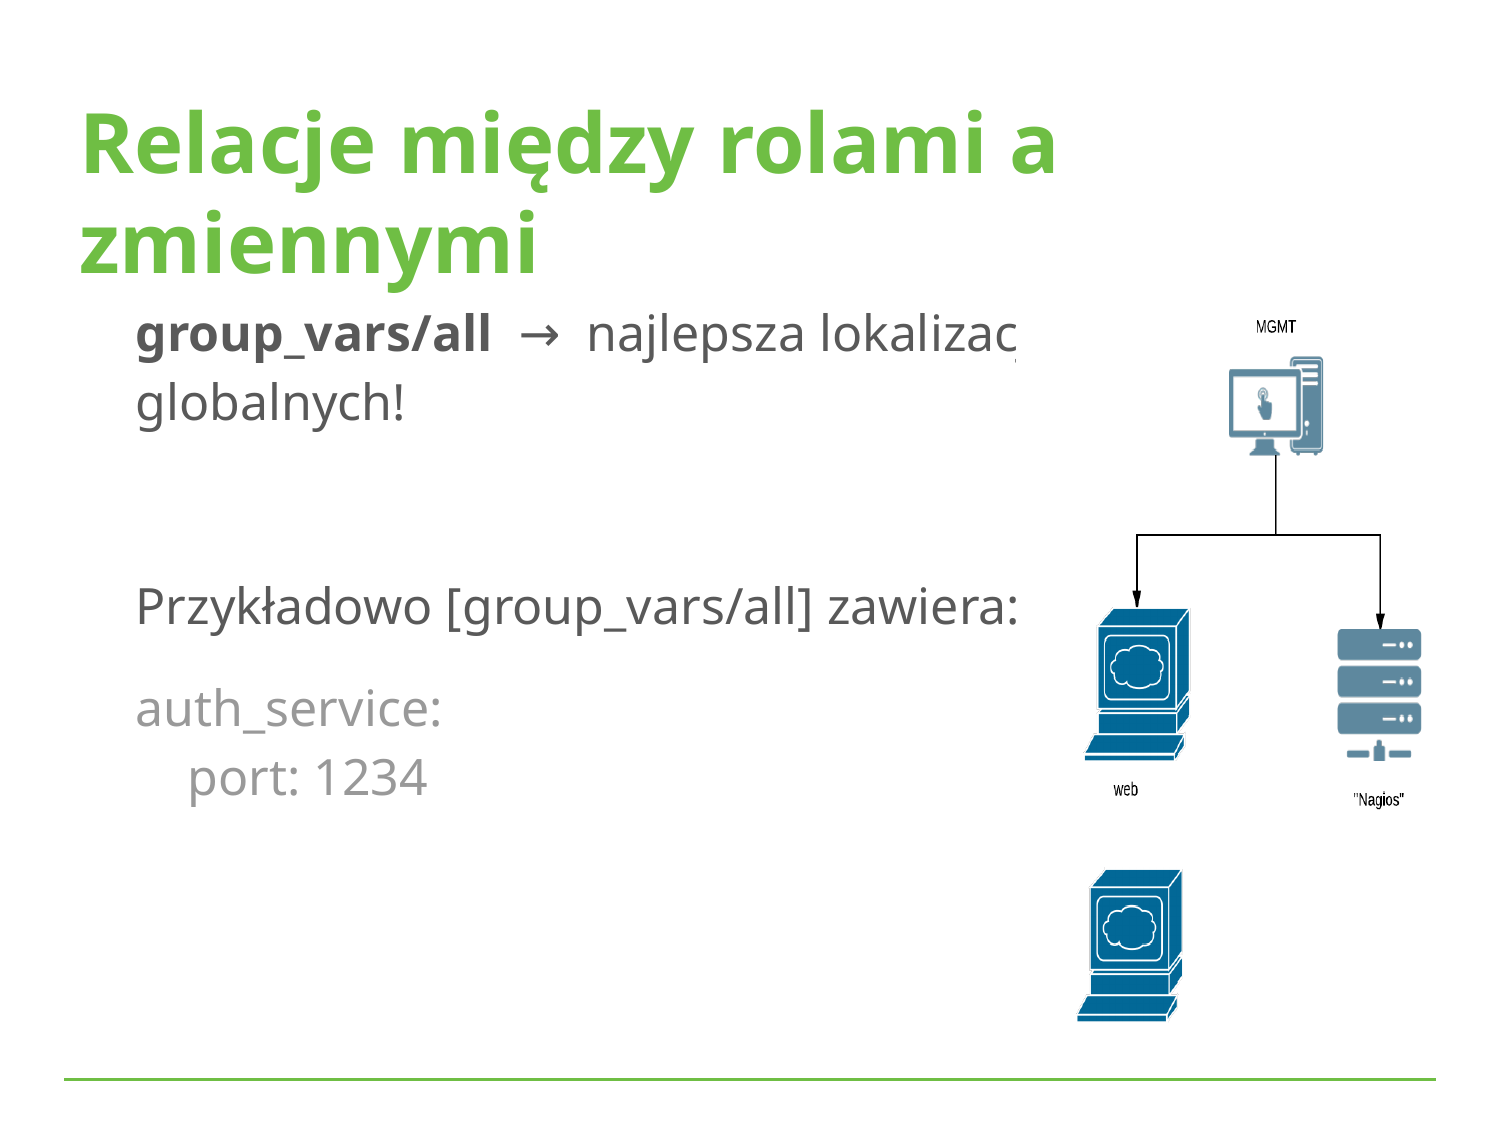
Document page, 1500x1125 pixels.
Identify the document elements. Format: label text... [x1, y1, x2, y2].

text_box Relacje między rolami a zmiennymi [64, 82, 1457, 210]
picture [1015, 299, 1489, 1060]
text_box group_vars/all → najlepsza lokalizacja zmiennych globalnych! Przykładowo [group_vars/all] zawiera: auth_service: port: 1234 [120, 284, 1380, 1044]
